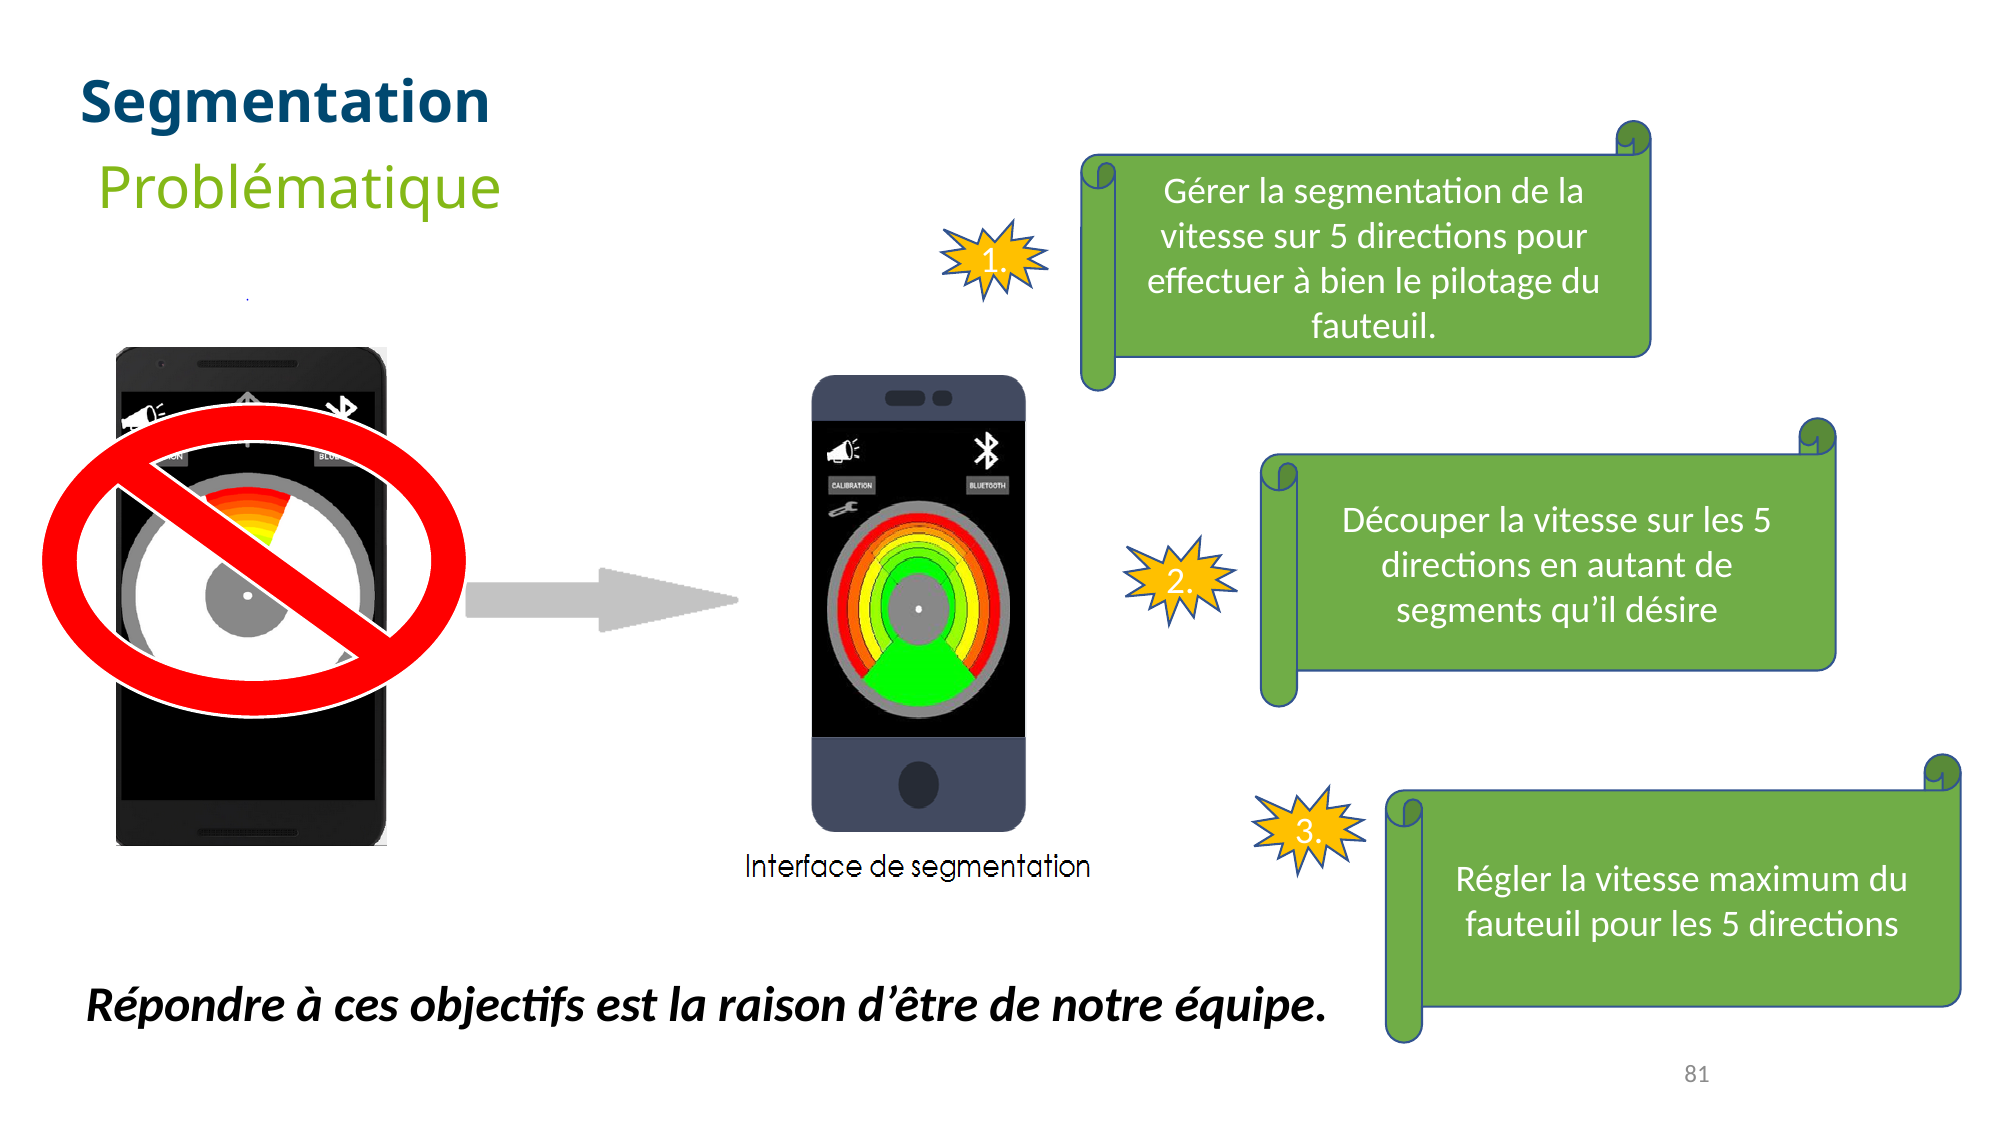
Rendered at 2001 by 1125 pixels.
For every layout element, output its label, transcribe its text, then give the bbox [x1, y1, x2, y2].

text_box Gérer la segmentation de la vitesse sur 5 directions pour effectuer à bien le pilotage du fauteuil. [1080, 120, 1652, 390]
text_box Découper la vitesse sur les 5 directions en autant de segments qu’il désire [1259, 417, 1837, 708]
text_box Régler la vitesse maximum du fauteuil pour les 5 directions [1384, 753, 1962, 1044]
text_box [387, 436, 469, 685]
text_box 2. [1122, 534, 1238, 629]
text_box Répondre à ces objectifs est la raison d’être de notre équipe. [70, 964, 1344, 1040]
text_box 3. [1250, 783, 1367, 879]
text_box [72, 56, 527, 300]
text_box [39, 439, 116, 682]
picture [445, 375, 1107, 904]
picture [116, 298, 387, 846]
slide_number 81 [1274, 1042, 1725, 1103]
text_box 1. [938, 218, 1050, 304]
